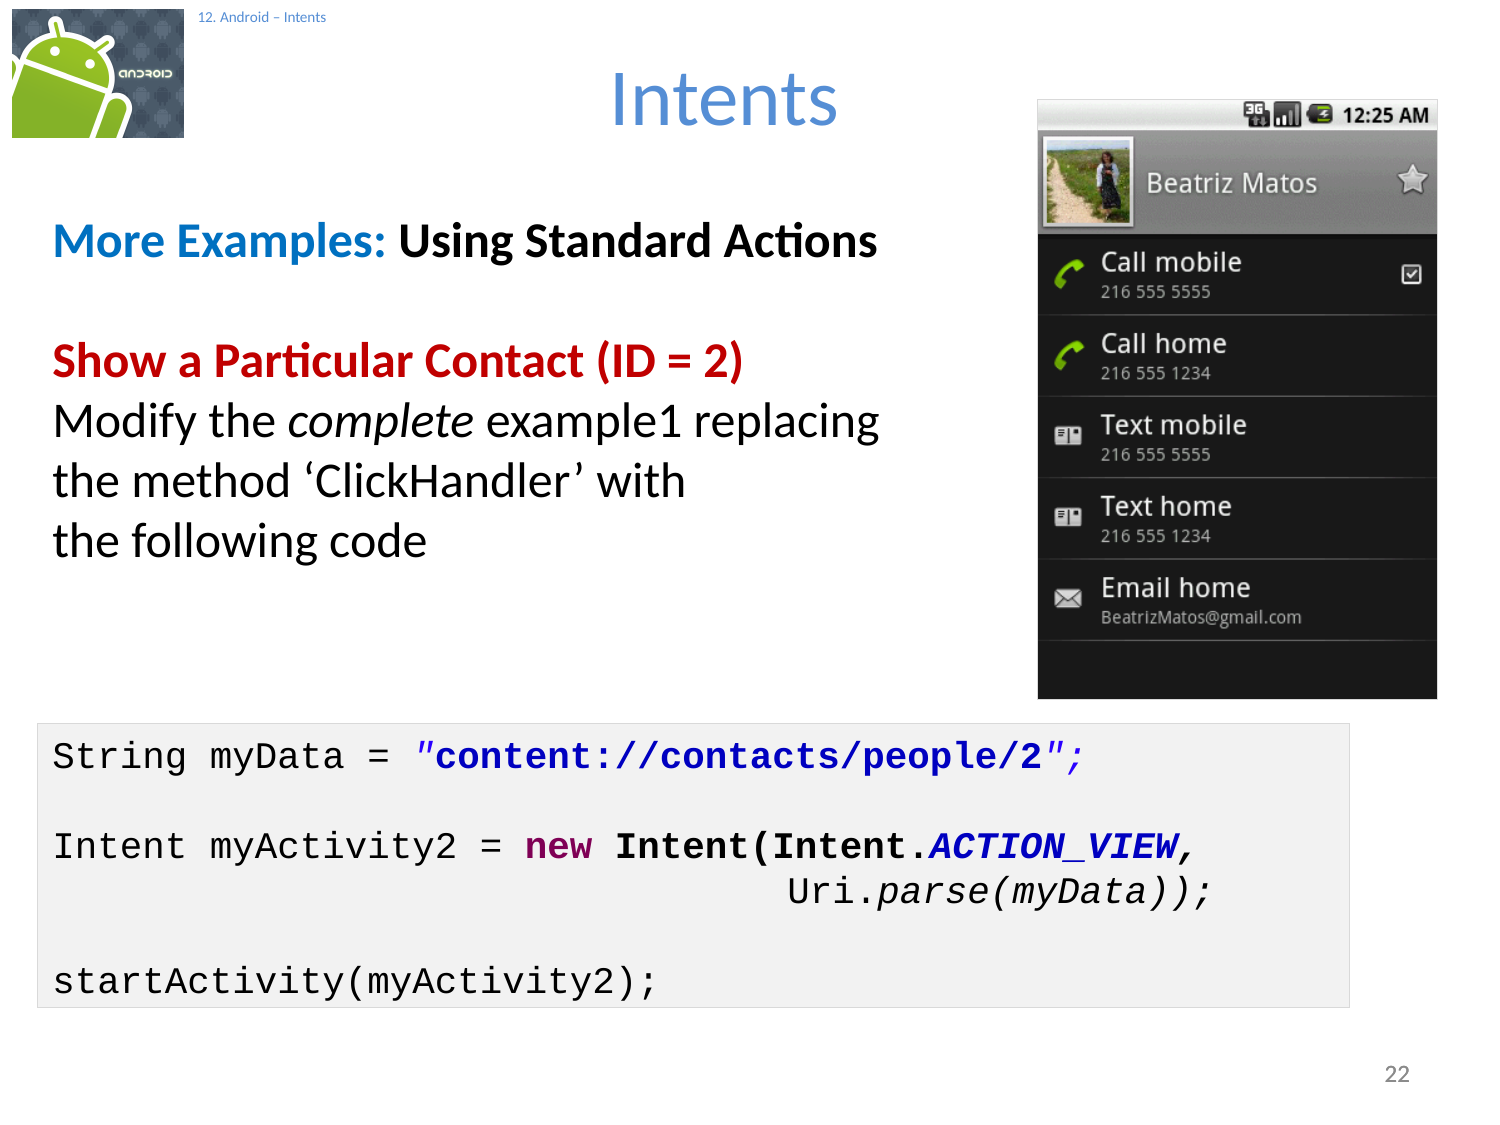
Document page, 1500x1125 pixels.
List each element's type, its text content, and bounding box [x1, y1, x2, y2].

text_box String myData = "content://contacts/people/2"; Intent myActivity2 = new Intent(Intent.ACTION_VIEW, Uri.parse(myData)); startActivity(myActivity2); [37, 723, 1350, 1008]
text_box More Examples: Using Standard Actions Show a Particular Contact (ID = 2) Modify the complete example1 replacing the method ‘ClickHandler’ with the following code [37, 199, 1032, 575]
picture [12, 9, 184, 138]
text_box 22 [1074, 1042, 1425, 1103]
picture [1037, 99, 1438, 701]
text_box 12. Android – Intents Intents [49, 7, 1400, 150]
